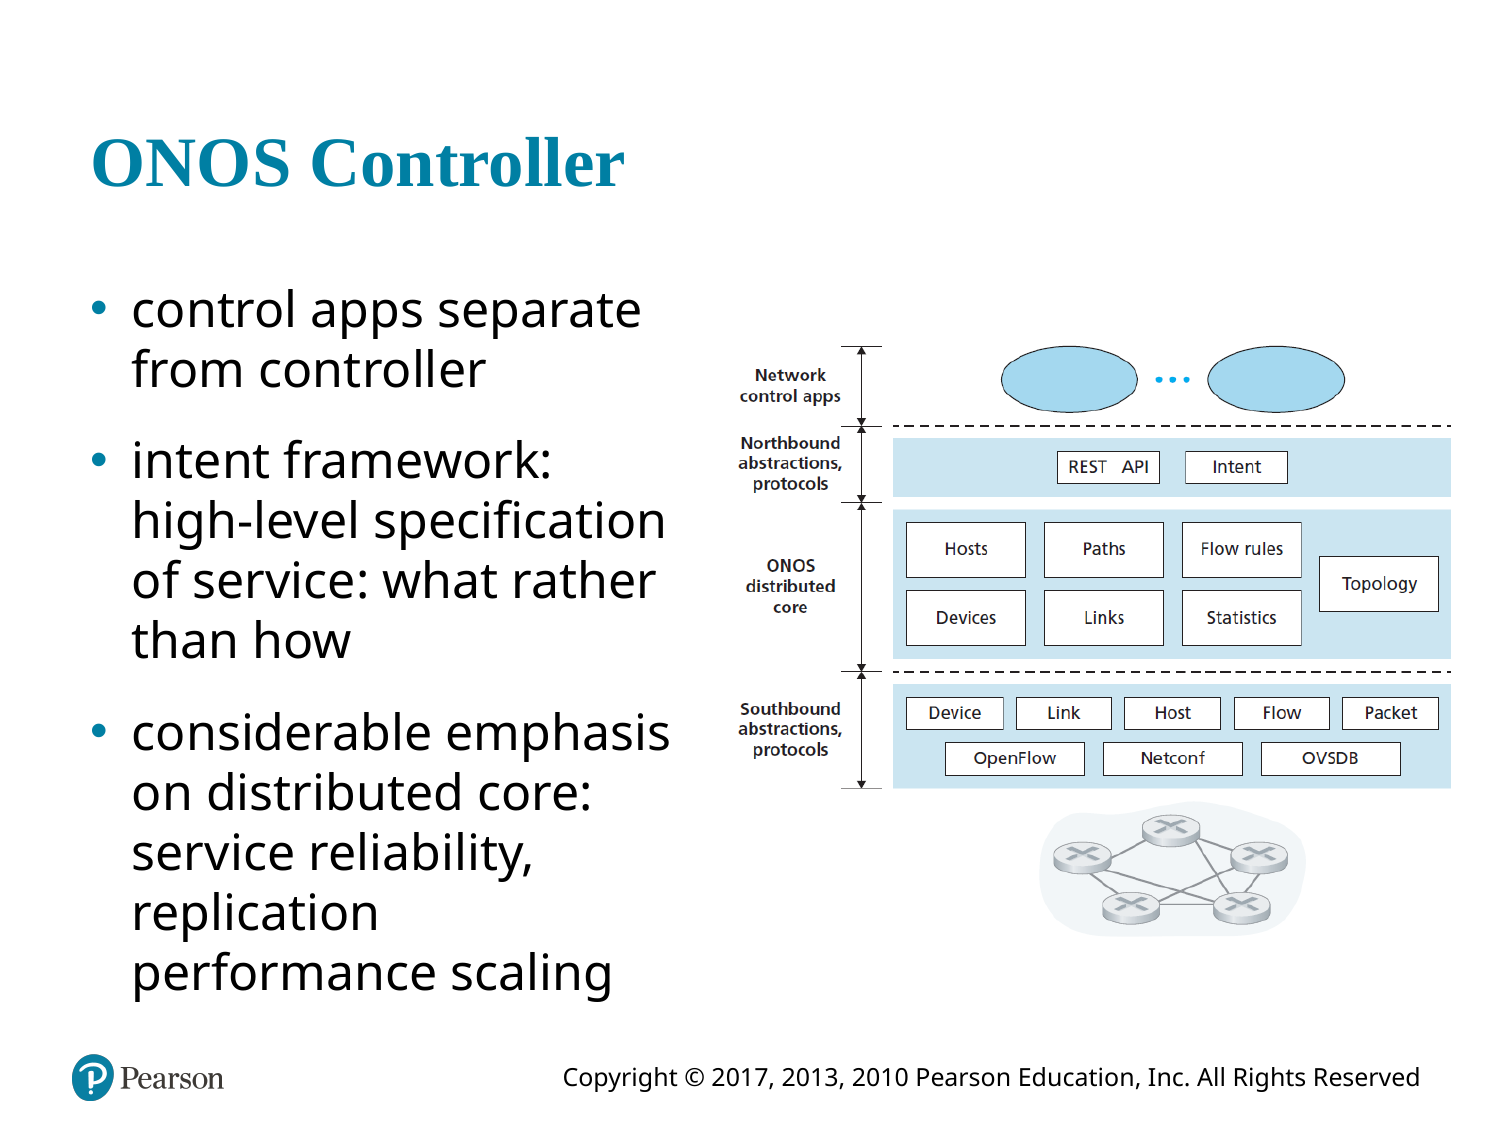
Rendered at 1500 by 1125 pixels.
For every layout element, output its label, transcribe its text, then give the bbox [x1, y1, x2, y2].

picture [98, 1054, 224, 1101]
picture [72, 1087, 83, 1101]
title O N O S Controller [75, 0, 1425, 216]
list control apps separate from controller intent framework: high-level specification of service: what rather than how considerable emphasis on distributed core: service reliability, replication performance scaling [75, 262, 689, 1005]
picture [738, 345, 1451, 937]
picture [72, 1054, 88, 1070]
picture [80, 1063, 106, 1088]
